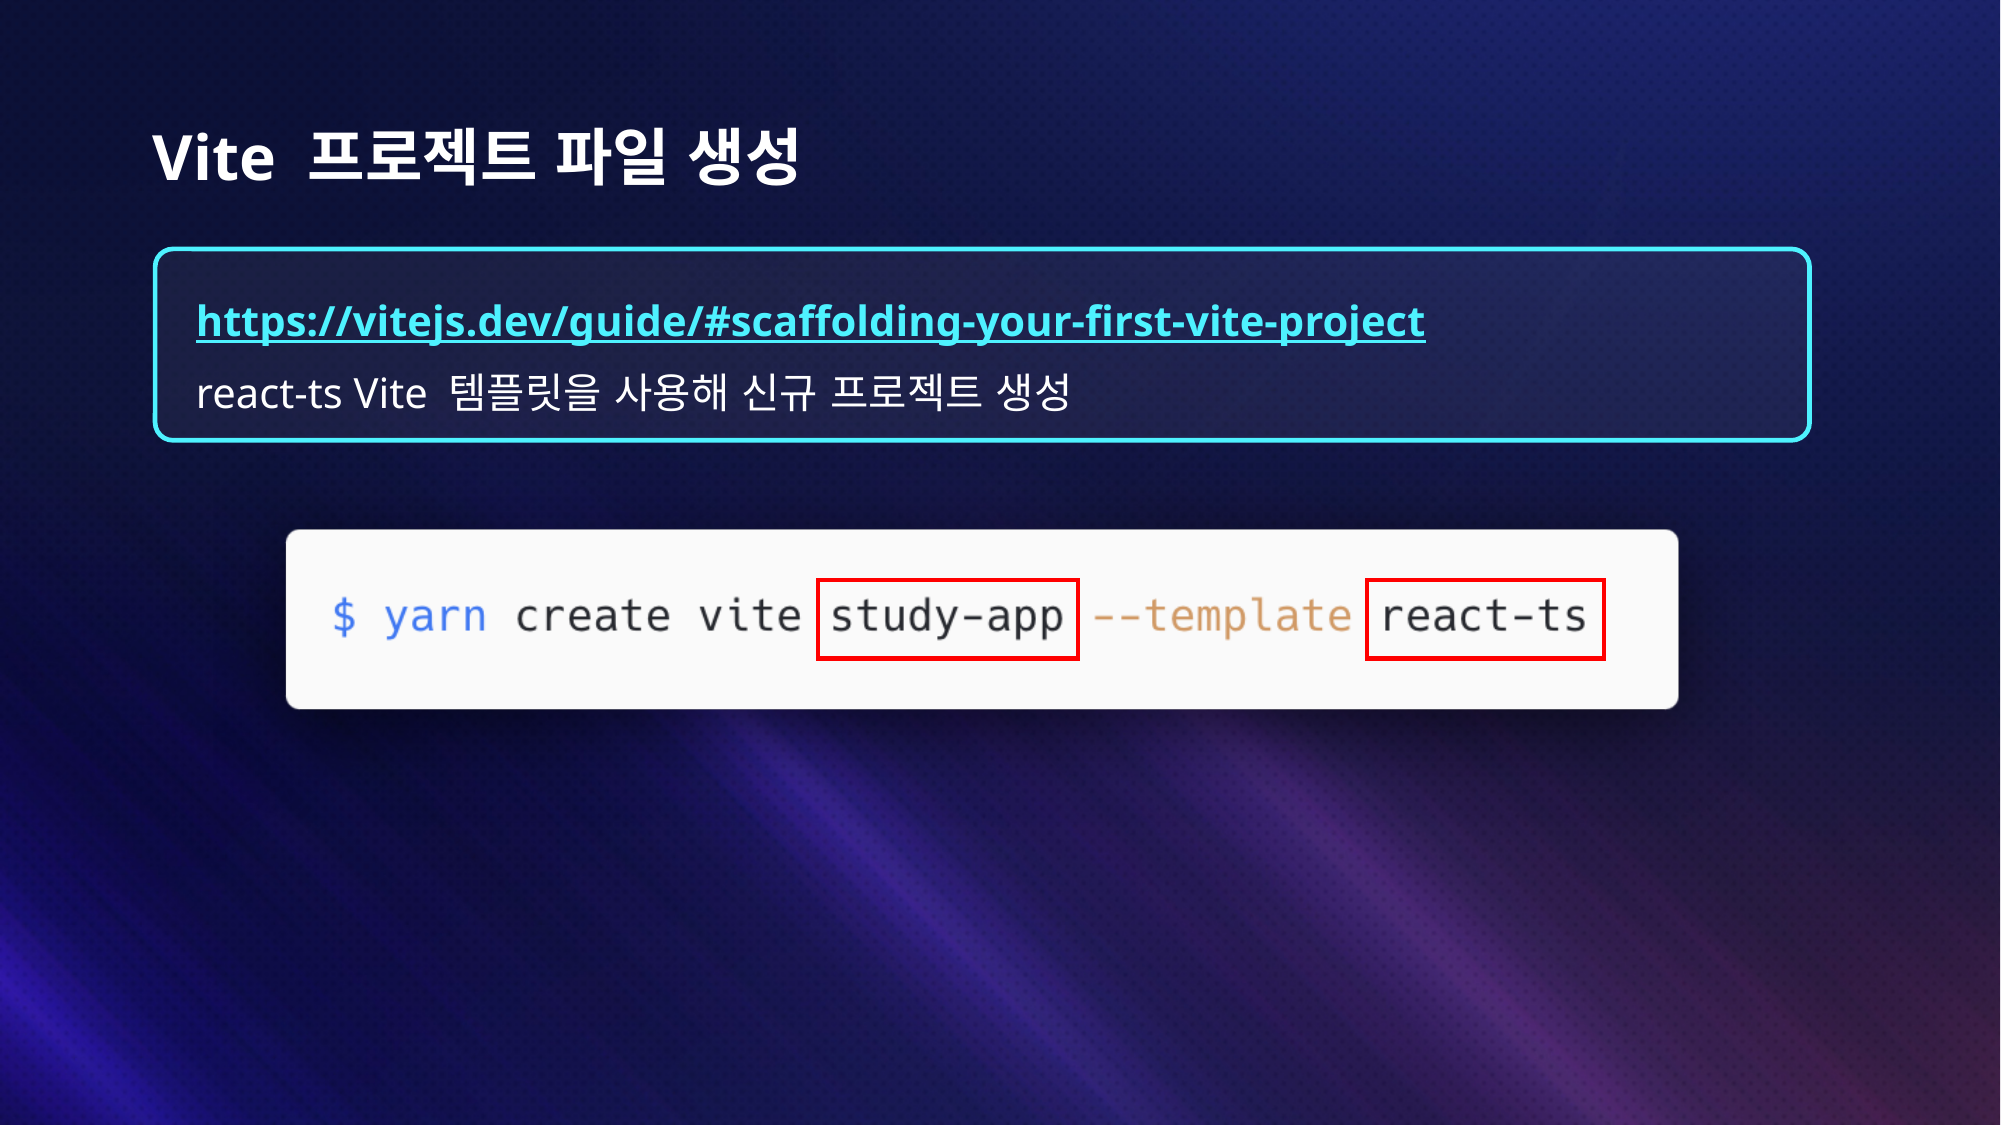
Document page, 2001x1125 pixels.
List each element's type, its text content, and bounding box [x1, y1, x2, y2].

text_box https://vitejs.dev/guide/#scaffolding-your-first-vite-project react-ts Vite 템플릿을 사용해 신규 프로젝트 생성 [154, 247, 1811, 442]
picture [0, 0, 2001, 1125]
title Vite 프로젝트 파일 생성 [137, 105, 1863, 216]
